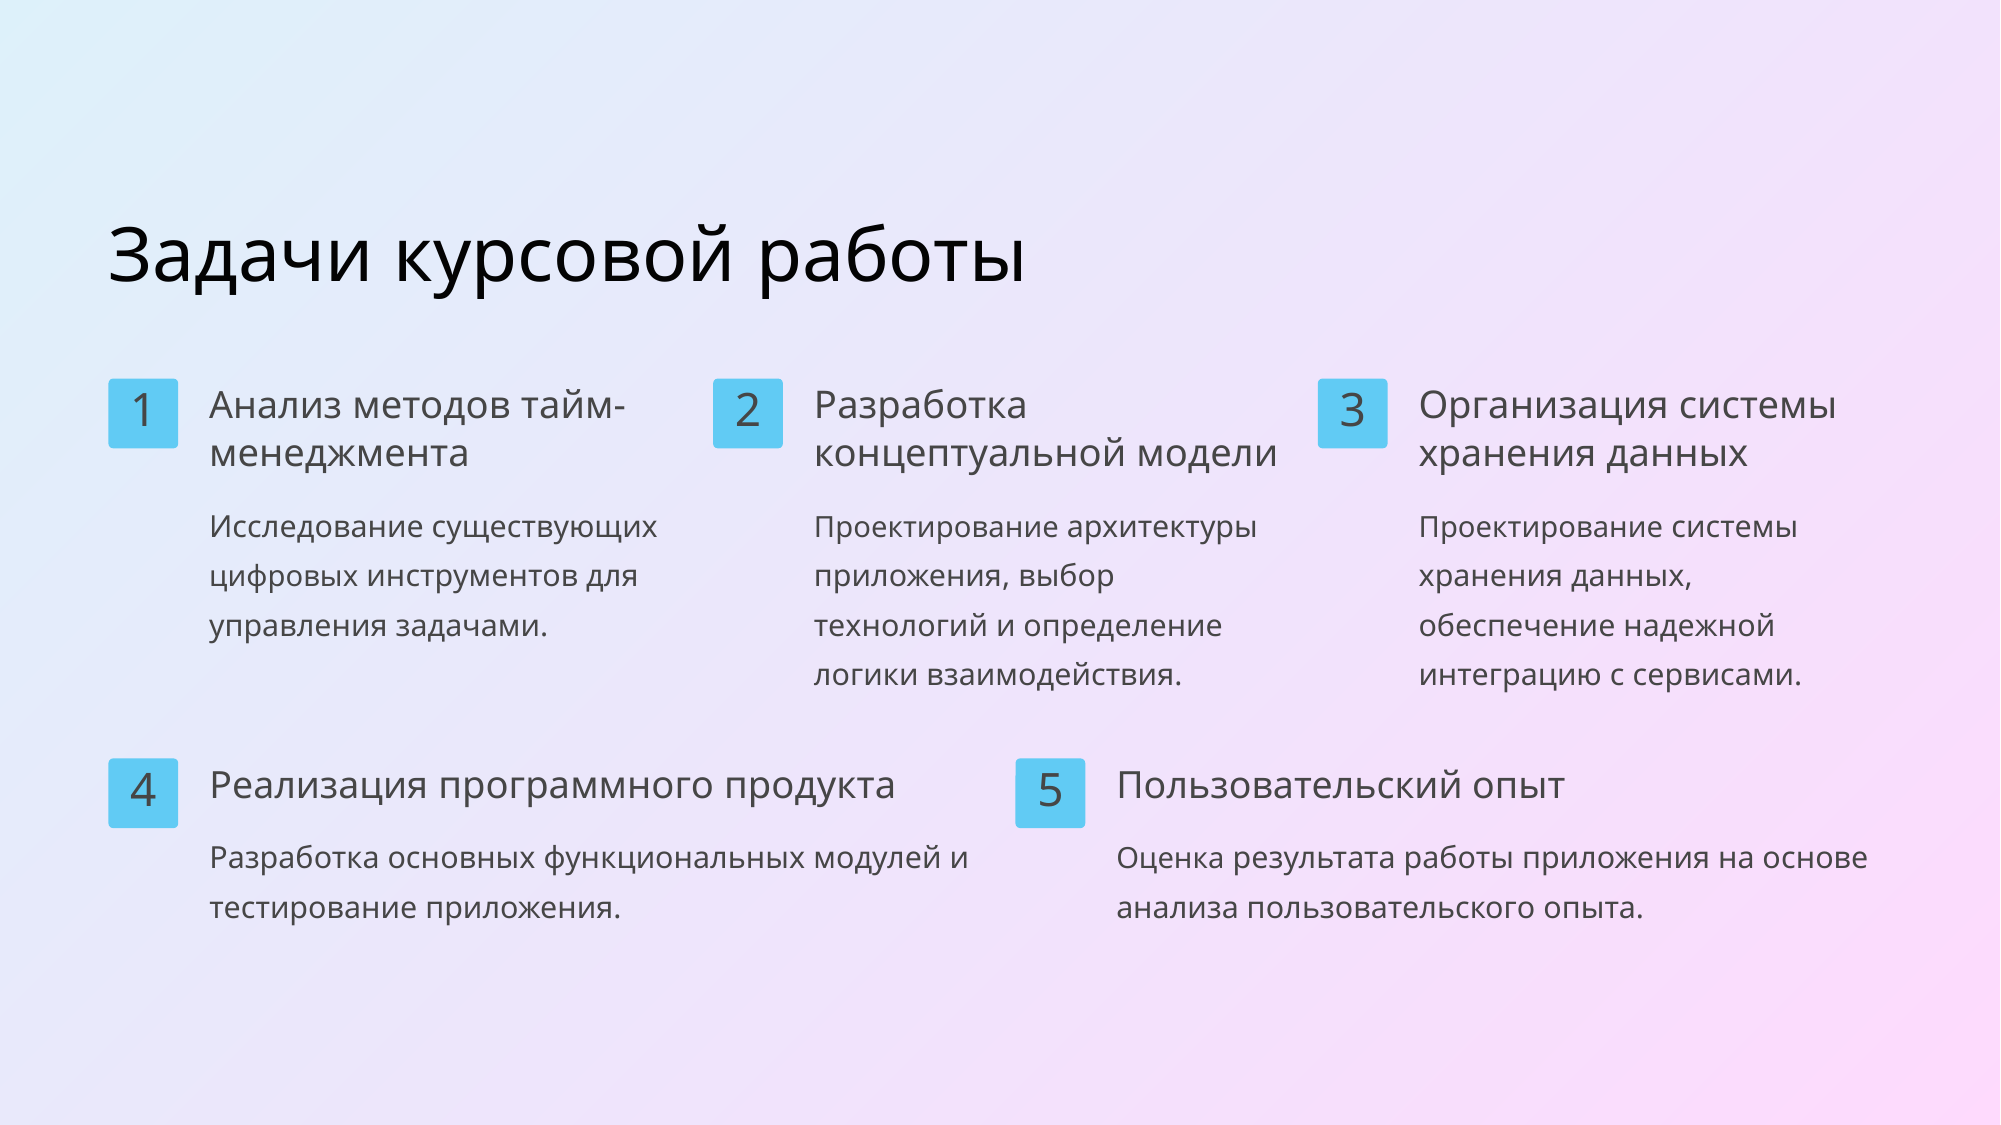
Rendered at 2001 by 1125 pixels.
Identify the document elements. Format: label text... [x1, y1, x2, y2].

text_box Реализация программного продукта [209, 758, 903, 807]
text_box Оценка результата работы приложения на основе анализа пользовательского опыта. [1116, 825, 1892, 925]
text_box Проектирование системы хранения данных, обеспечение надежной интеграцию с сервисами. [1418, 493, 1892, 693]
text_box [1015, 758, 1086, 829]
text_box 3 [1338, 390, 1367, 437]
text_box 2 [734, 390, 762, 437]
text_box 5 [1036, 769, 1065, 817]
text_box [108, 758, 179, 829]
text_box [713, 378, 783, 449]
text_box Разработка концептуальной модели [813, 378, 1287, 476]
text_box Исследование существующих цифровых инструментов для управления задачами. [209, 493, 683, 643]
text_box 4 [128, 769, 159, 817]
text_box Анализ методов тайм-менеджмента [209, 378, 683, 476]
text_box Проектирование архитектуры приложения, выбор технологий и определение логики взаимодействия. [813, 493, 1287, 693]
text_box Разработка основных функциональных модулей и тестирование приложения. [209, 825, 985, 925]
text_box Пользовательский опыт [1116, 758, 1577, 808]
text_box 1 [135, 390, 152, 437]
text_box Задачи курсовой работы [108, 200, 1105, 298]
text_box Организация системы хранения данных [1418, 378, 1892, 476]
text_box [108, 378, 179, 449]
text_box [1317, 378, 1388, 449]
